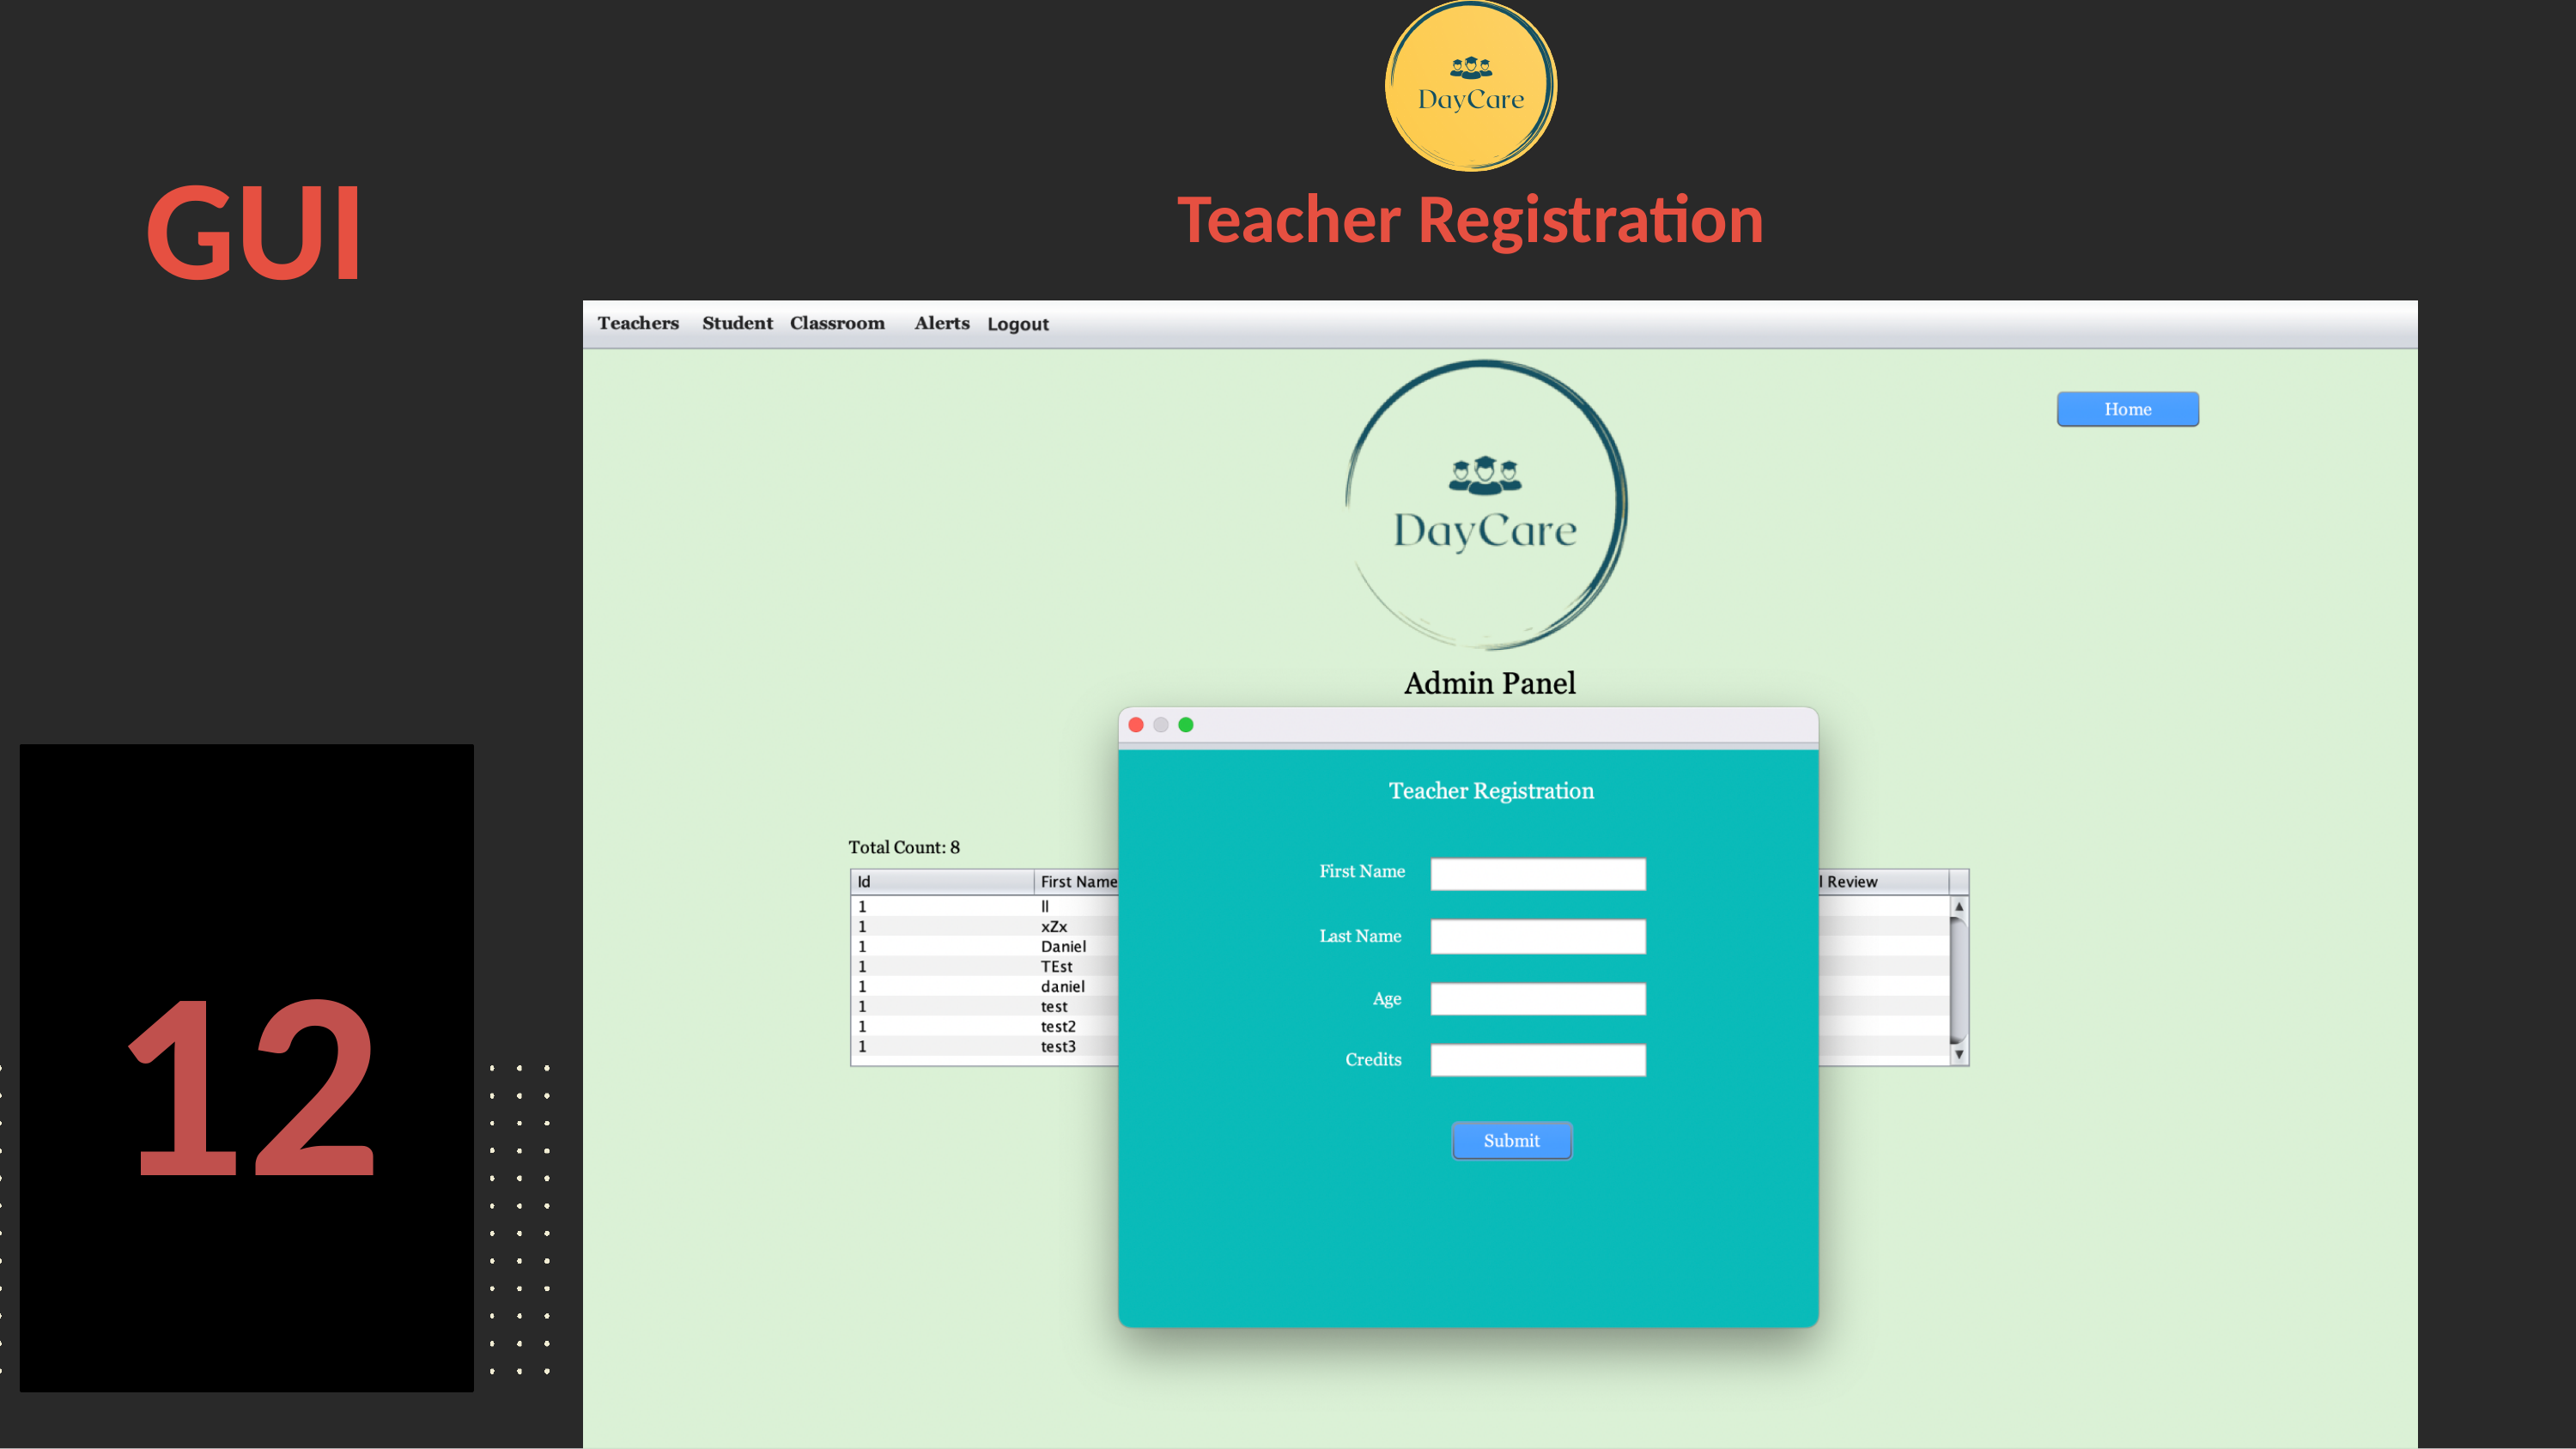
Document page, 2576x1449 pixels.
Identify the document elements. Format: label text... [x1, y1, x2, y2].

text_box Teacher Registration [1140, 171, 1801, 258]
picture [0, 1049, 564, 1391]
picture [583, 300, 2418, 1449]
title GUI [35, 24, 696, 379]
text_box 12 [21, 745, 472, 1047]
picture [1384, 0, 1558, 172]
